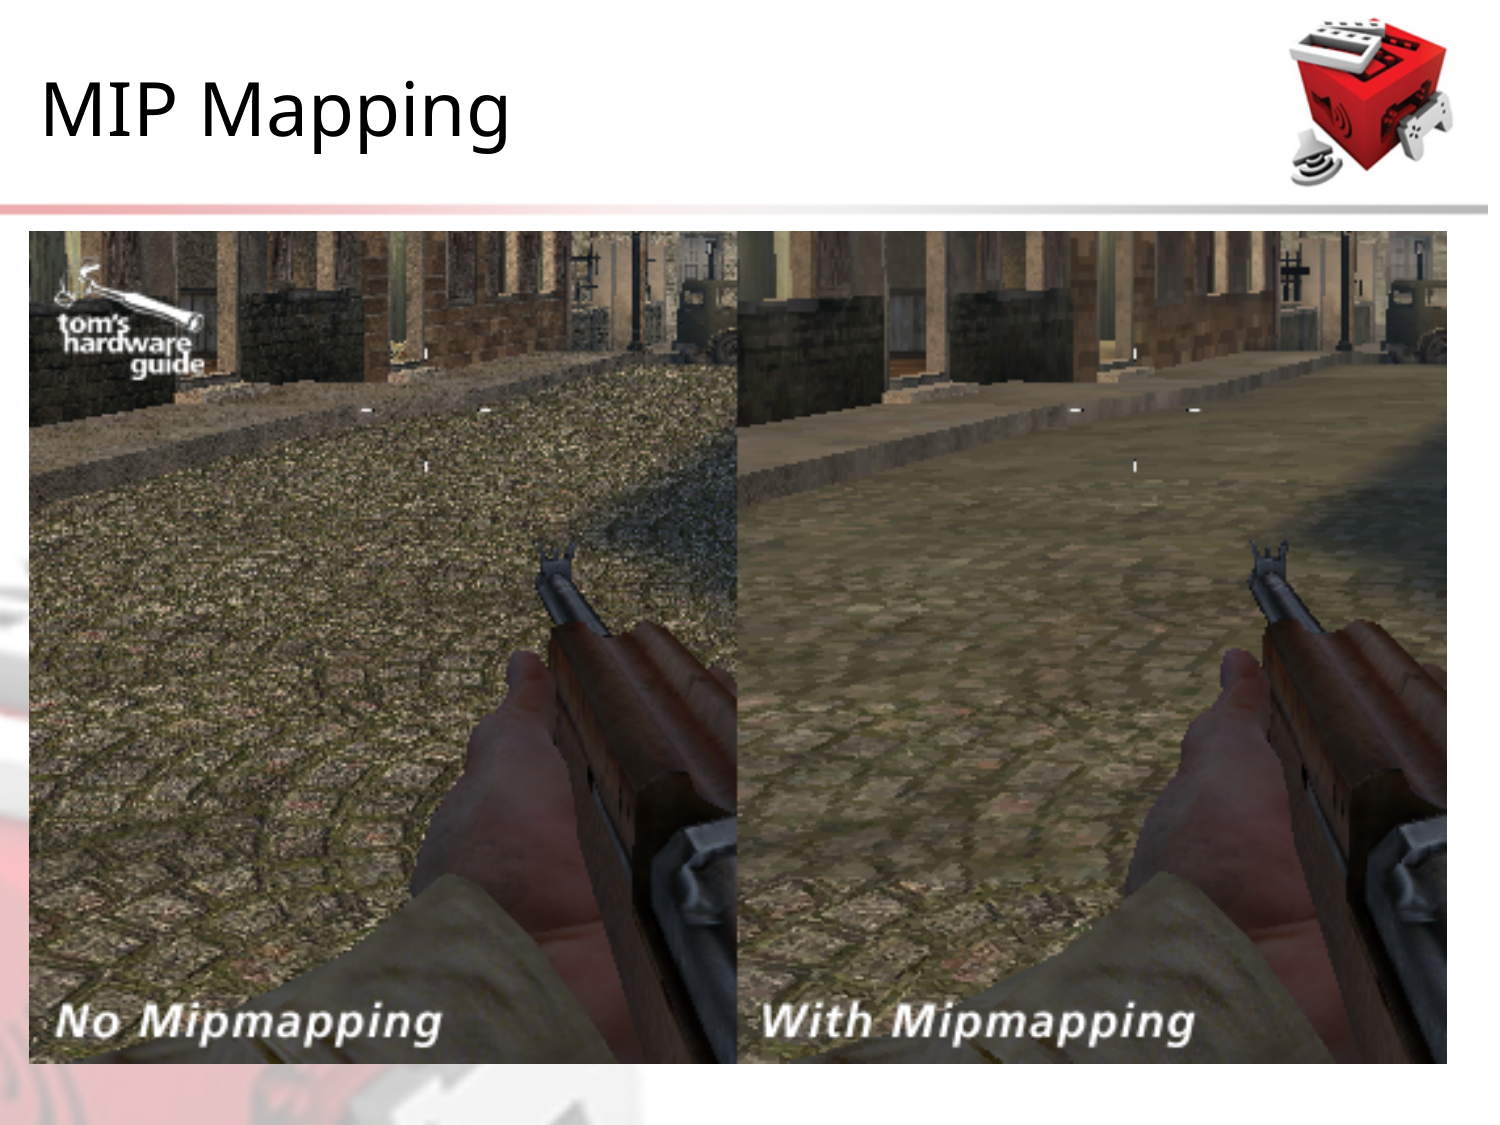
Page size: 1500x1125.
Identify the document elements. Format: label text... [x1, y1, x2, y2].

title MIP Mapping [24, 12, 1275, 200]
picture [0, 1, 1488, 1125]
